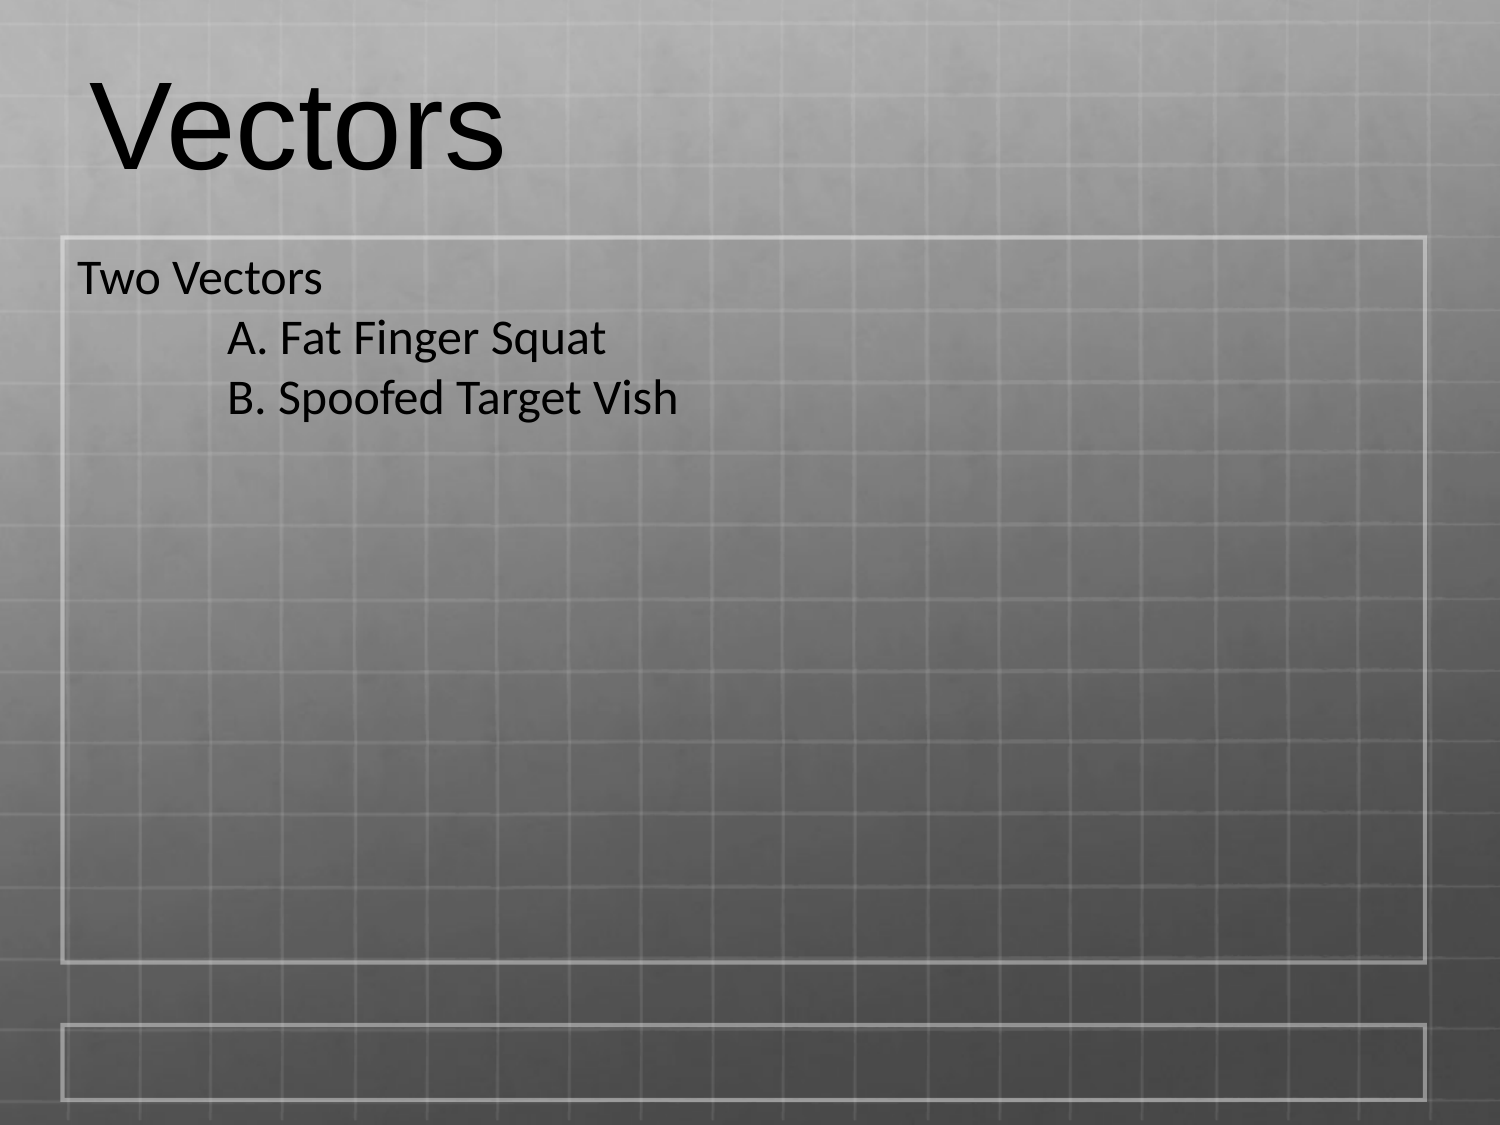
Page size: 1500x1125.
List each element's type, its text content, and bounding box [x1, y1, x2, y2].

text_box Two Vectors A. Fat Finger Squat B. Spoofed Target Vish [60, 235, 1427, 965]
picture [0, 0, 1500, 1125]
text_box Vectors [74, 37, 1438, 203]
text_box [60, 1022, 1427, 1103]
